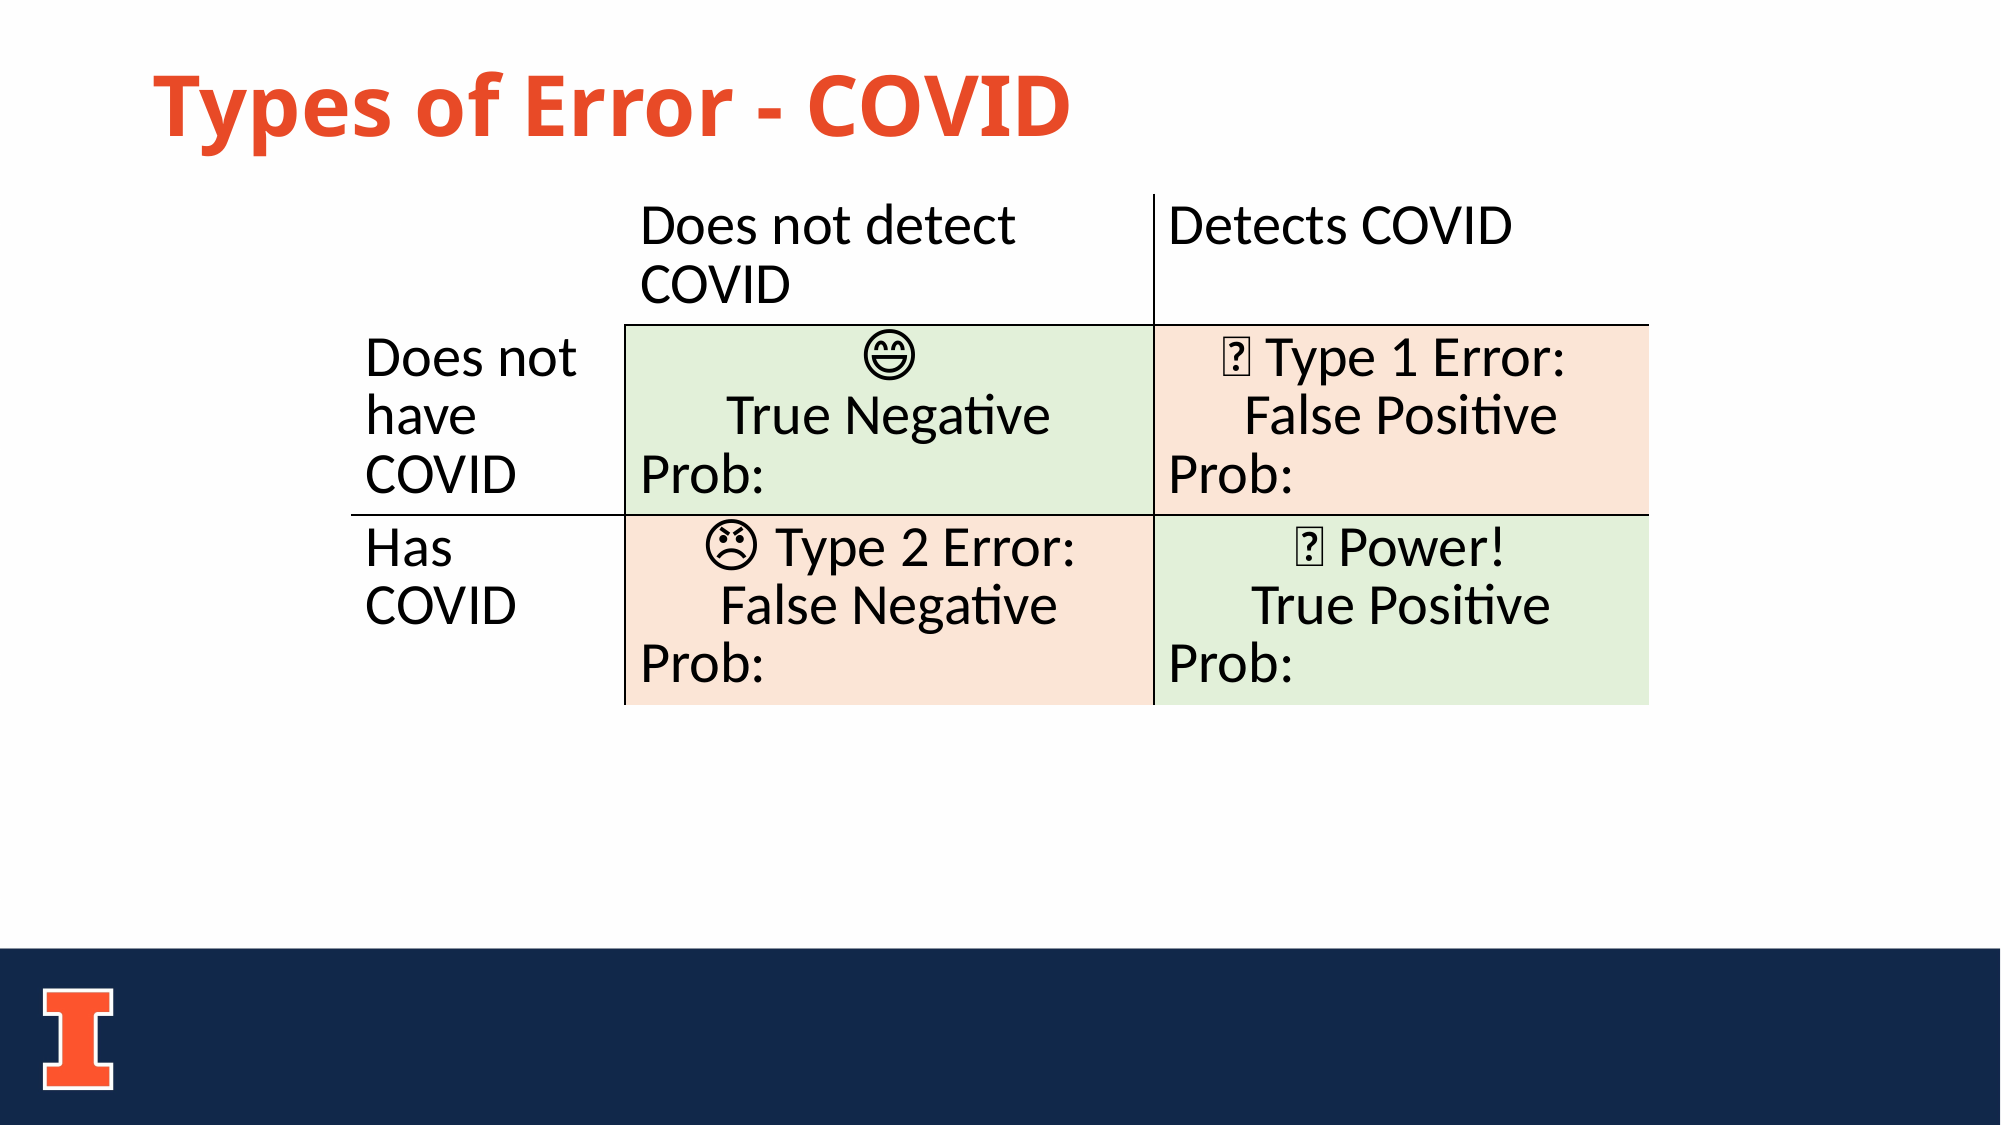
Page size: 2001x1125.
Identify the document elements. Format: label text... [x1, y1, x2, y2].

title Types of Error - COVID [137, 56, 1863, 163]
picture [0, 0, 2001, 1125]
